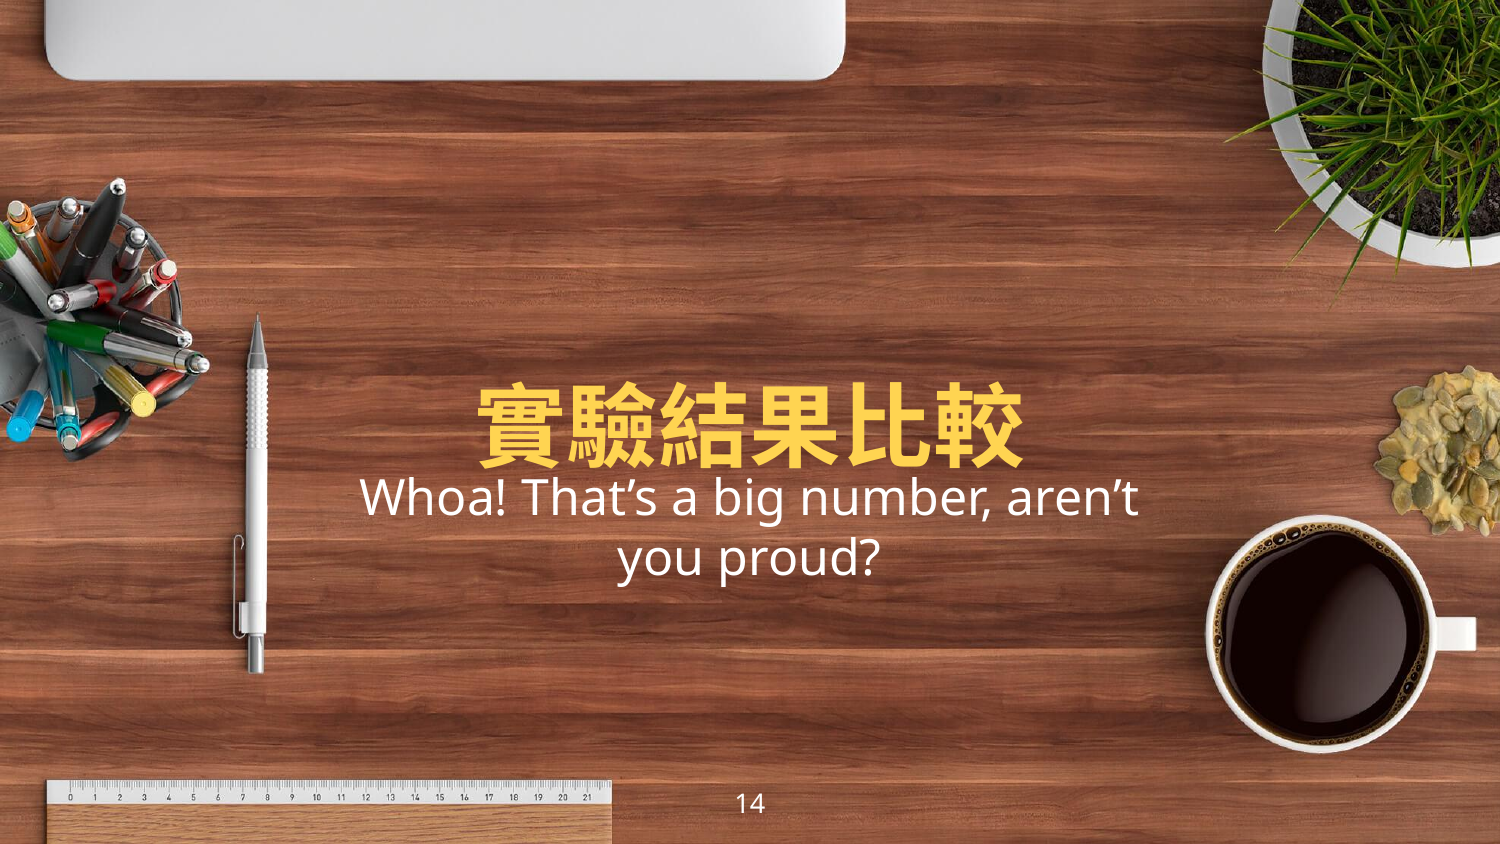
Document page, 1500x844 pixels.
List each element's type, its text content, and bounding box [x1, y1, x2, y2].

picture [0, 0, 1500, 844]
title 實驗結果比較 [320, 259, 1180, 465]
subtitle Whoa! That’s a big number, aren’t you proud? [320, 465, 1180, 595]
slide_number 14 [705, 762, 795, 844]
